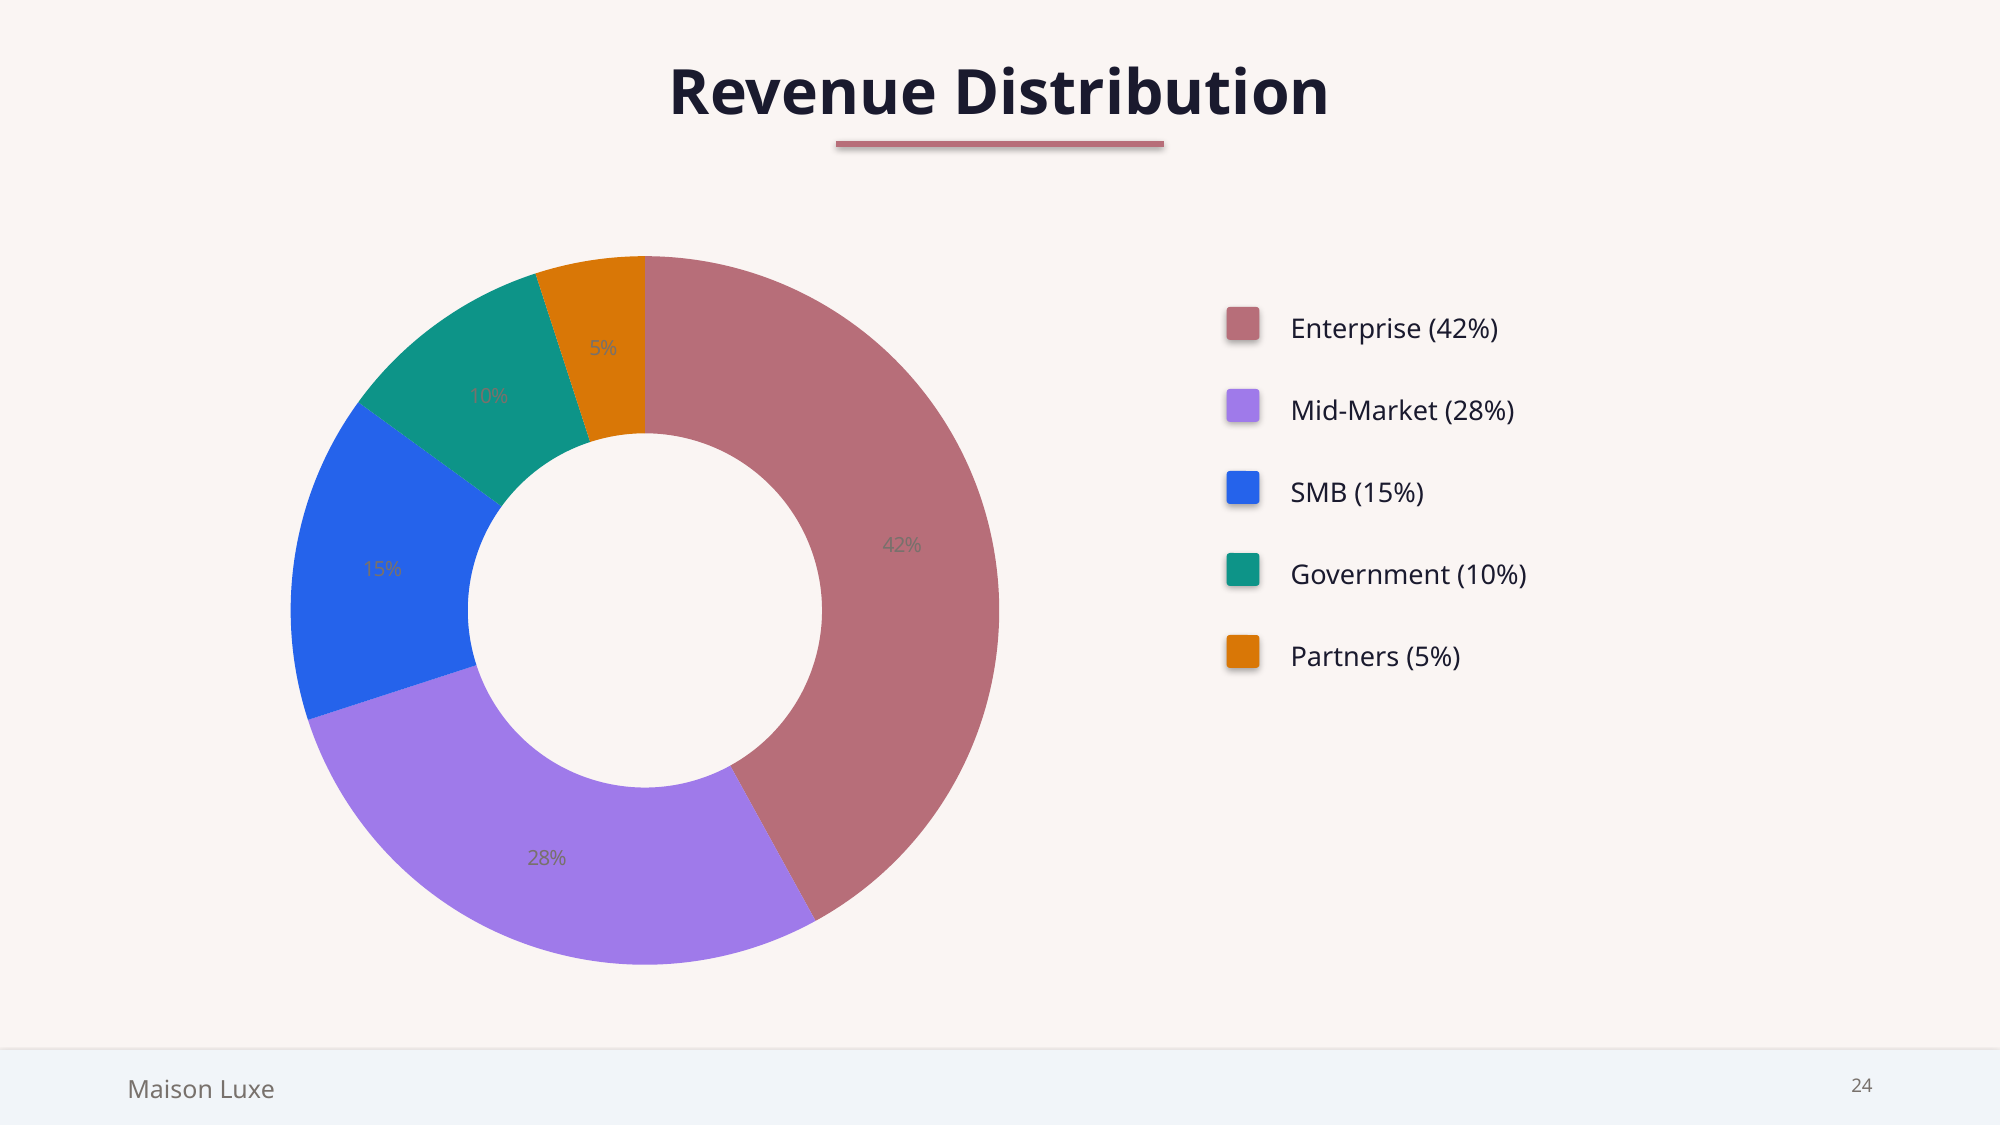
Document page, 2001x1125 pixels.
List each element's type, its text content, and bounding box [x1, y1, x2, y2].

chart [112, 241, 1178, 980]
text_box Government (10%) [1275, 549, 1871, 597]
text_box [1225, 552, 1261, 587]
text_box [1225, 306, 1261, 341]
text_box [1225, 470, 1261, 505]
text_box SMB (15%) [1275, 467, 1871, 515]
text_box [1225, 388, 1261, 423]
text_box [0, 1049, 2000, 1125]
text_box Mid-Market (28%) [1275, 385, 1871, 433]
text_box Revenue Distribution [112, 45, 1888, 135]
text_box [1225, 634, 1261, 669]
text_box Partners (5%) [1275, 631, 1871, 679]
text_box Maison Luxe [112, 1066, 605, 1112]
text_box 24 [1821, 1066, 1888, 1104]
text_box Enterprise (42%) [1275, 303, 1871, 351]
text_box [0, 0, 2000, 1049]
